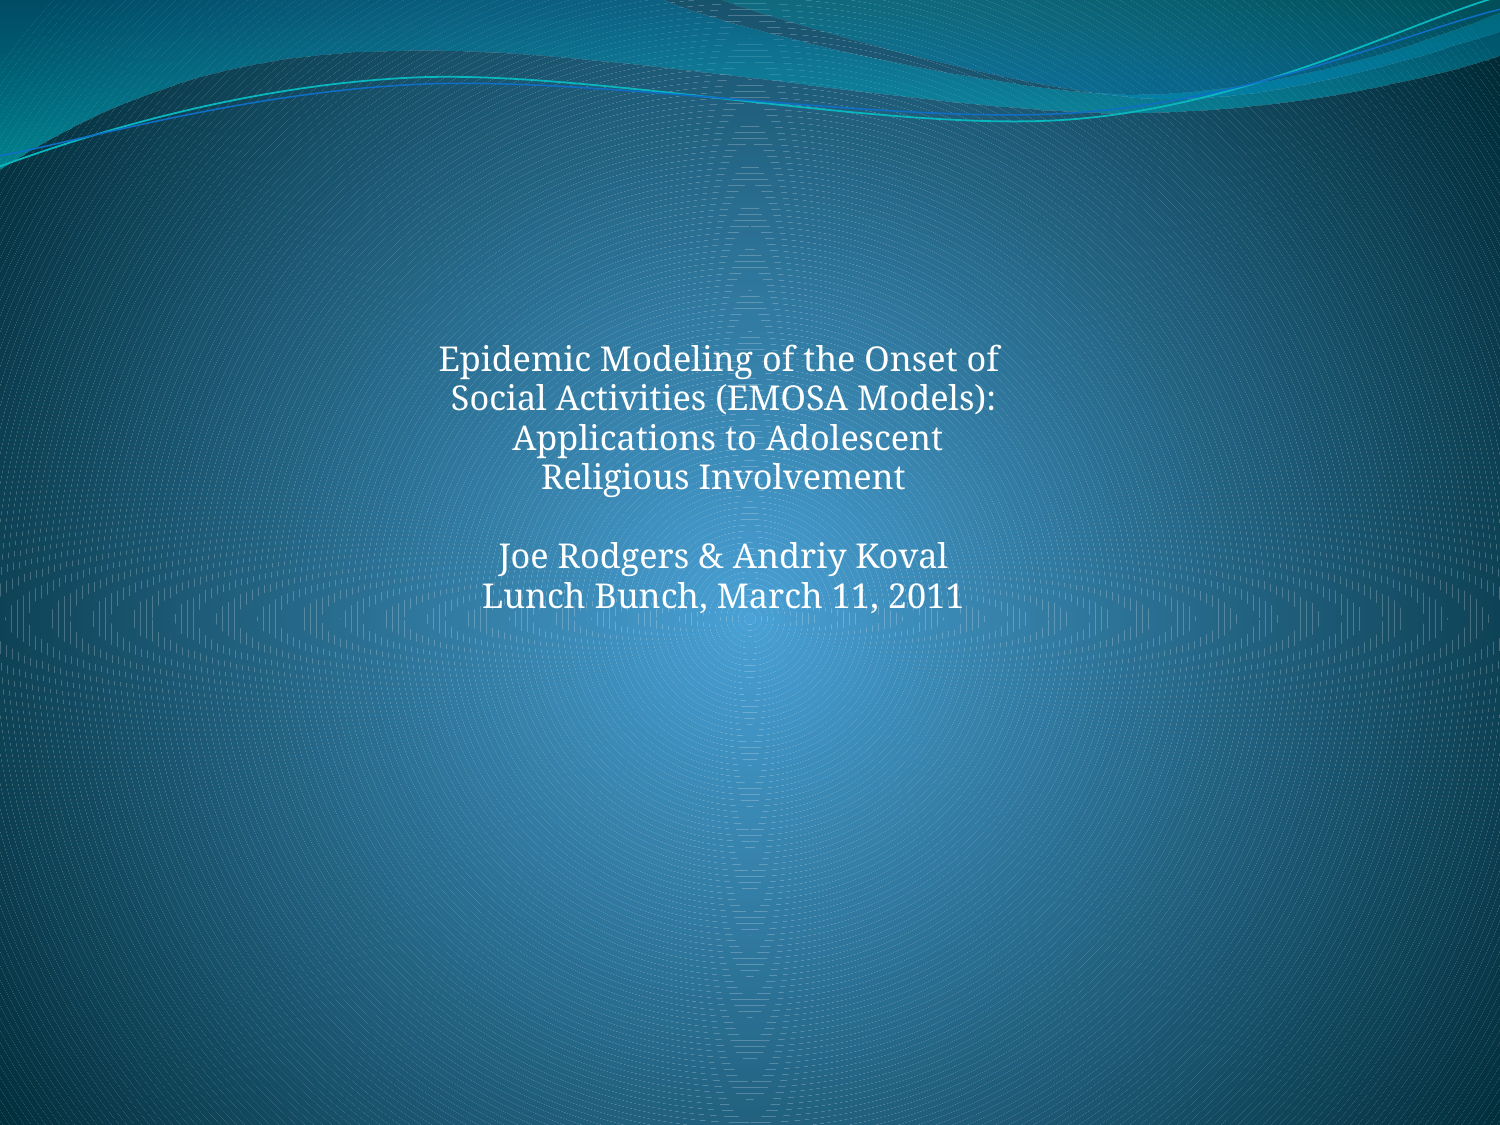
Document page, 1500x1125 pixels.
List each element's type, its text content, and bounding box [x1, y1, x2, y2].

subtitle Epidemic Modeling of the Onset of Social Activities (EMOSA Models): Applications to Adolescent Religious Involvement Joe Rodgers & Andriy Koval Lunch Bunch, March 11, 2011 [0, 337, 1475, 625]
